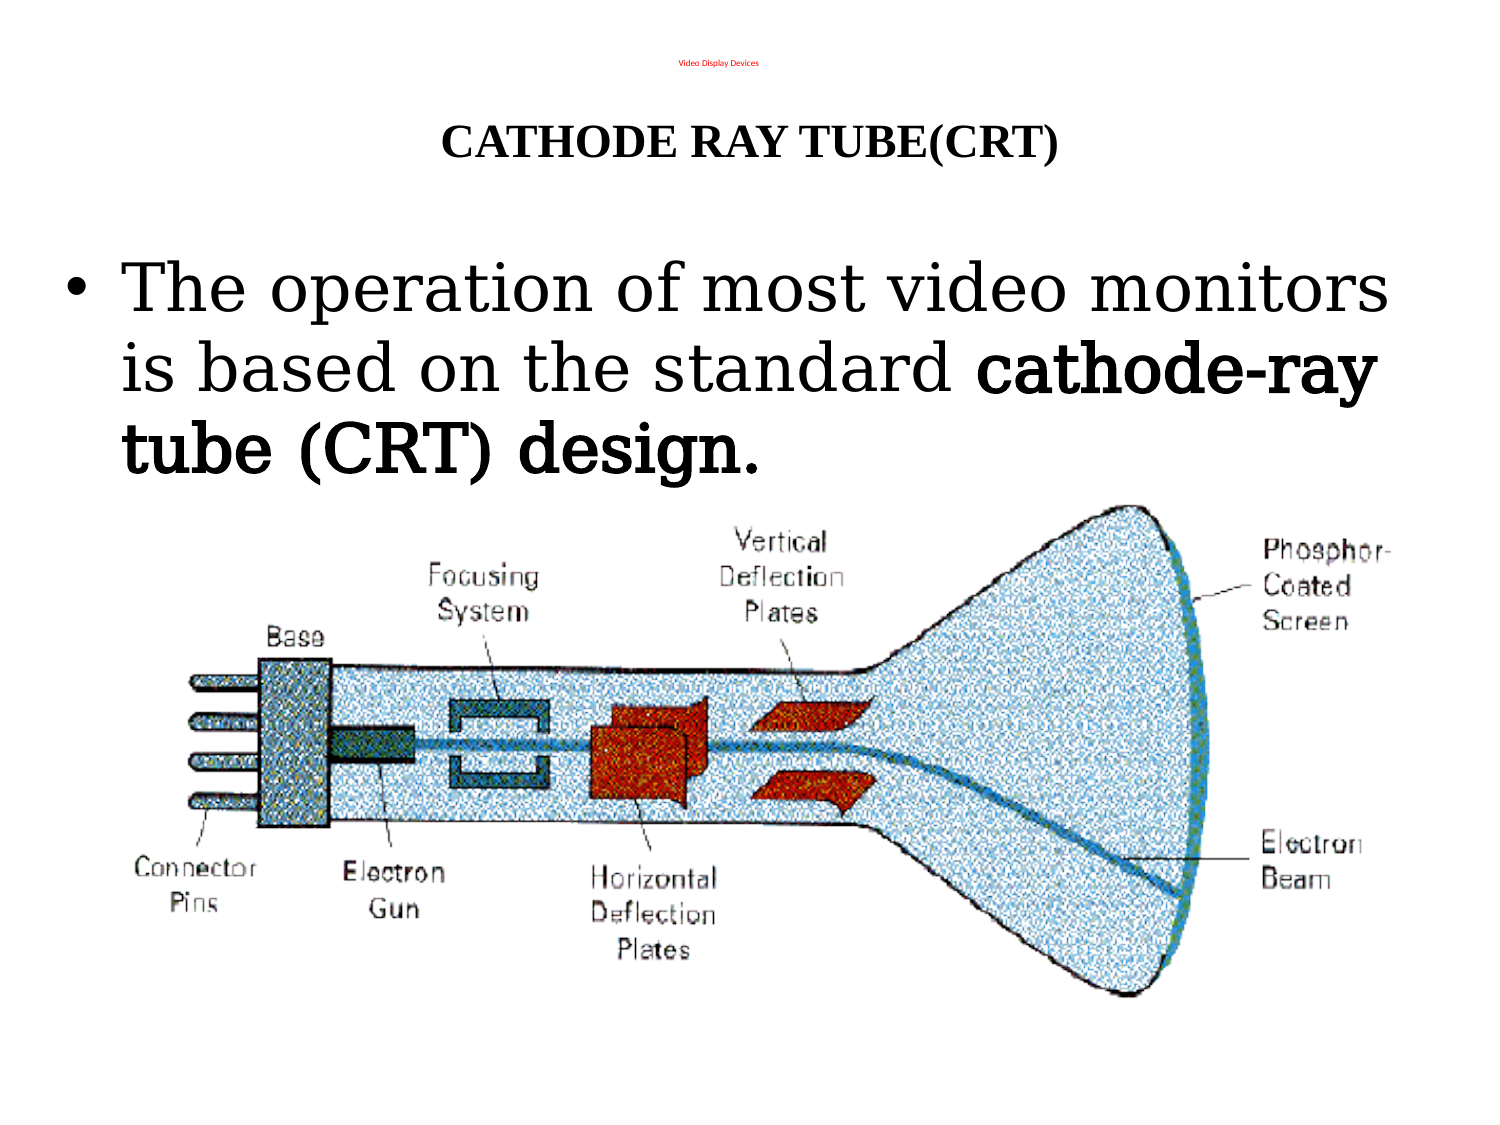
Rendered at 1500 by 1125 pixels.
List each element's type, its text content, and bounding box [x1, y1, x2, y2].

picture [124, 474, 1401, 1013]
title CATHODE RAY TUBE(CRT) [75, 45, 1425, 233]
text_box Video Display Devices [424, 37, 1013, 88]
list The operation of most video monitors is based on the standard cathode-ray tube (CRT) design. [50, 237, 1463, 1005]
